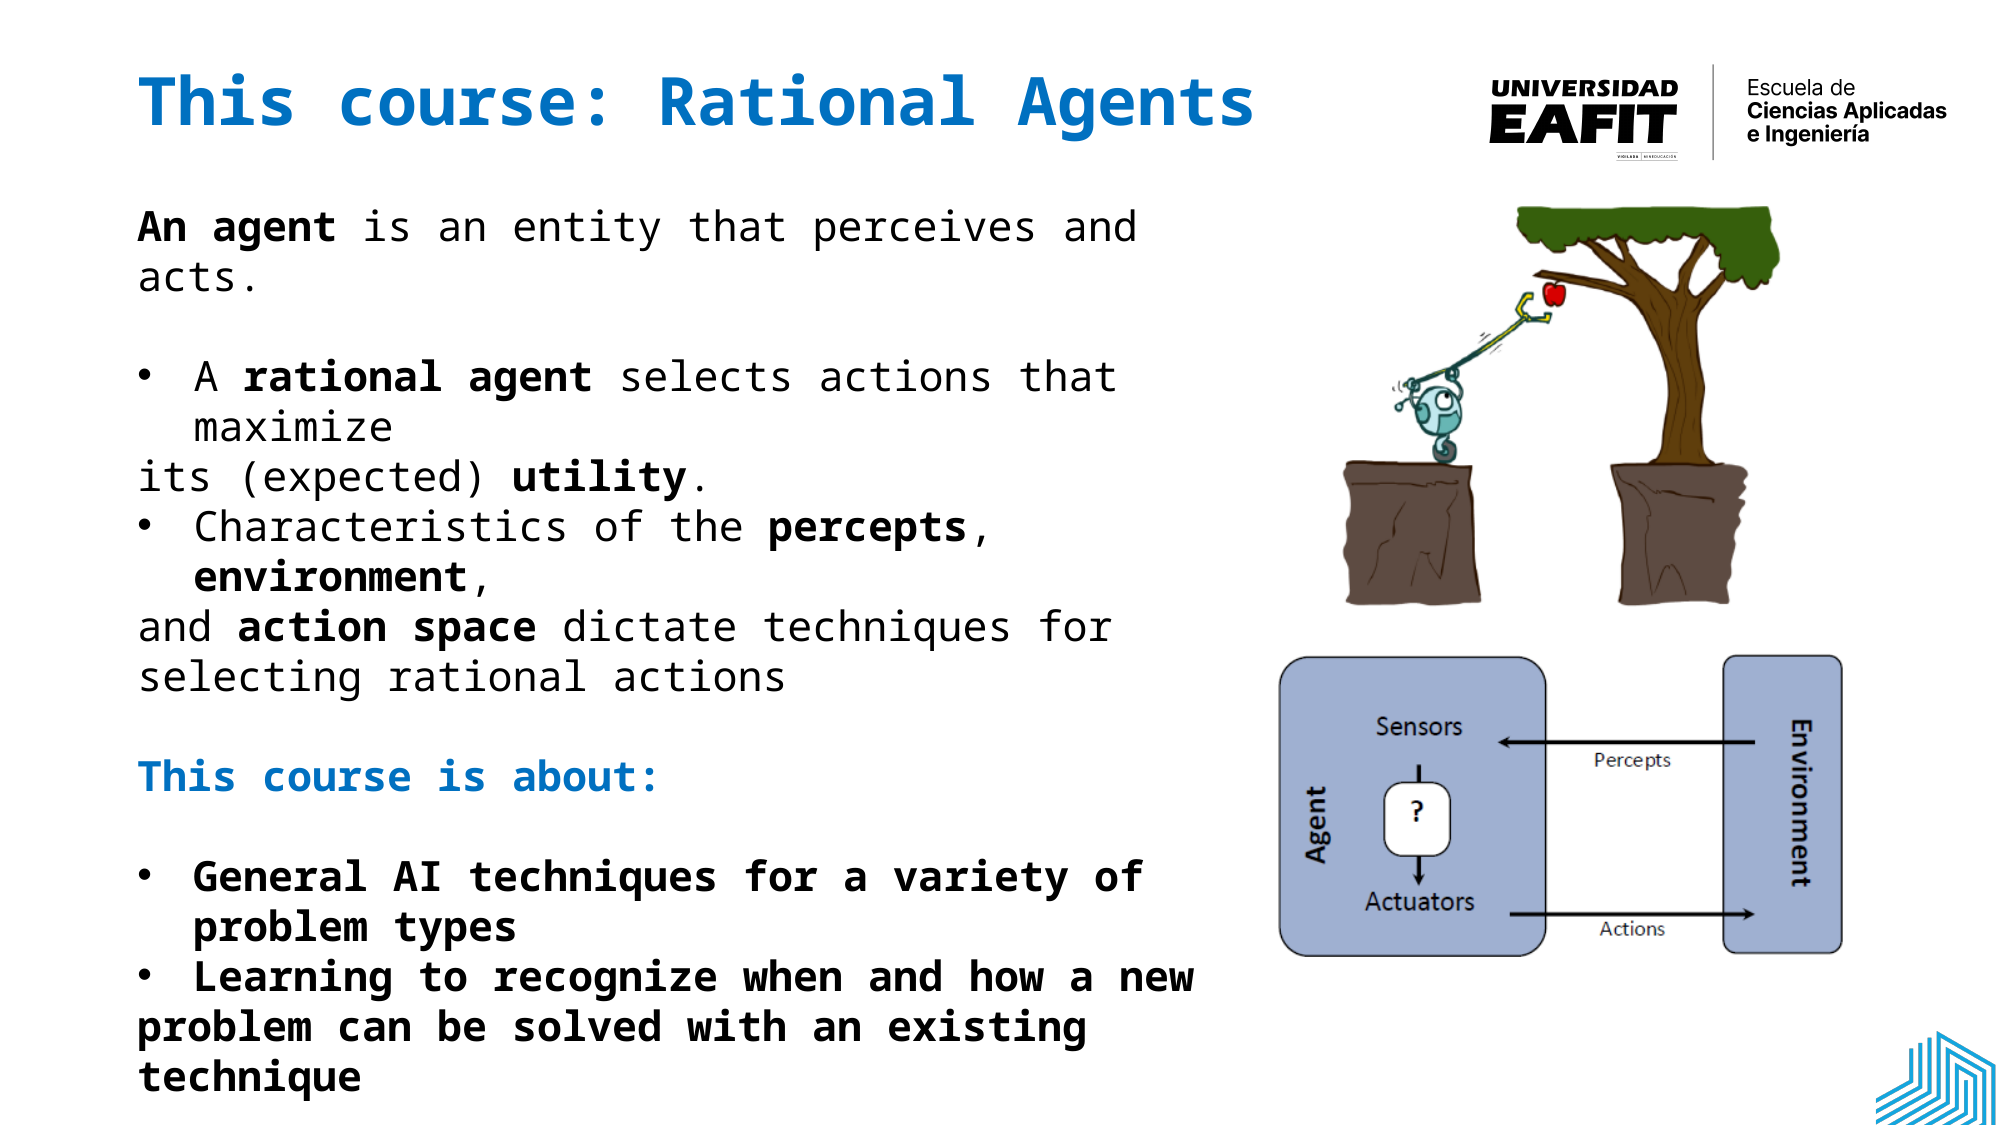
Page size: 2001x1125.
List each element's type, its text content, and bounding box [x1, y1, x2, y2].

picture [1873, 1025, 2000, 1125]
text_box This course: Rational Agents [122, 60, 1451, 244]
picture [1266, 33, 2000, 1002]
text_box An agent is an entity that perceives and acts. A rational agent selects actions that maximize its (expected) utility. Characteristics of the percepts, environment, and action space dictate techniques for selecting rational actions This course is about: General AI techniques for a variety of problem types Learning to recognize when and how a new problem can be solved with an existing technique [122, 191, 1258, 1108]
